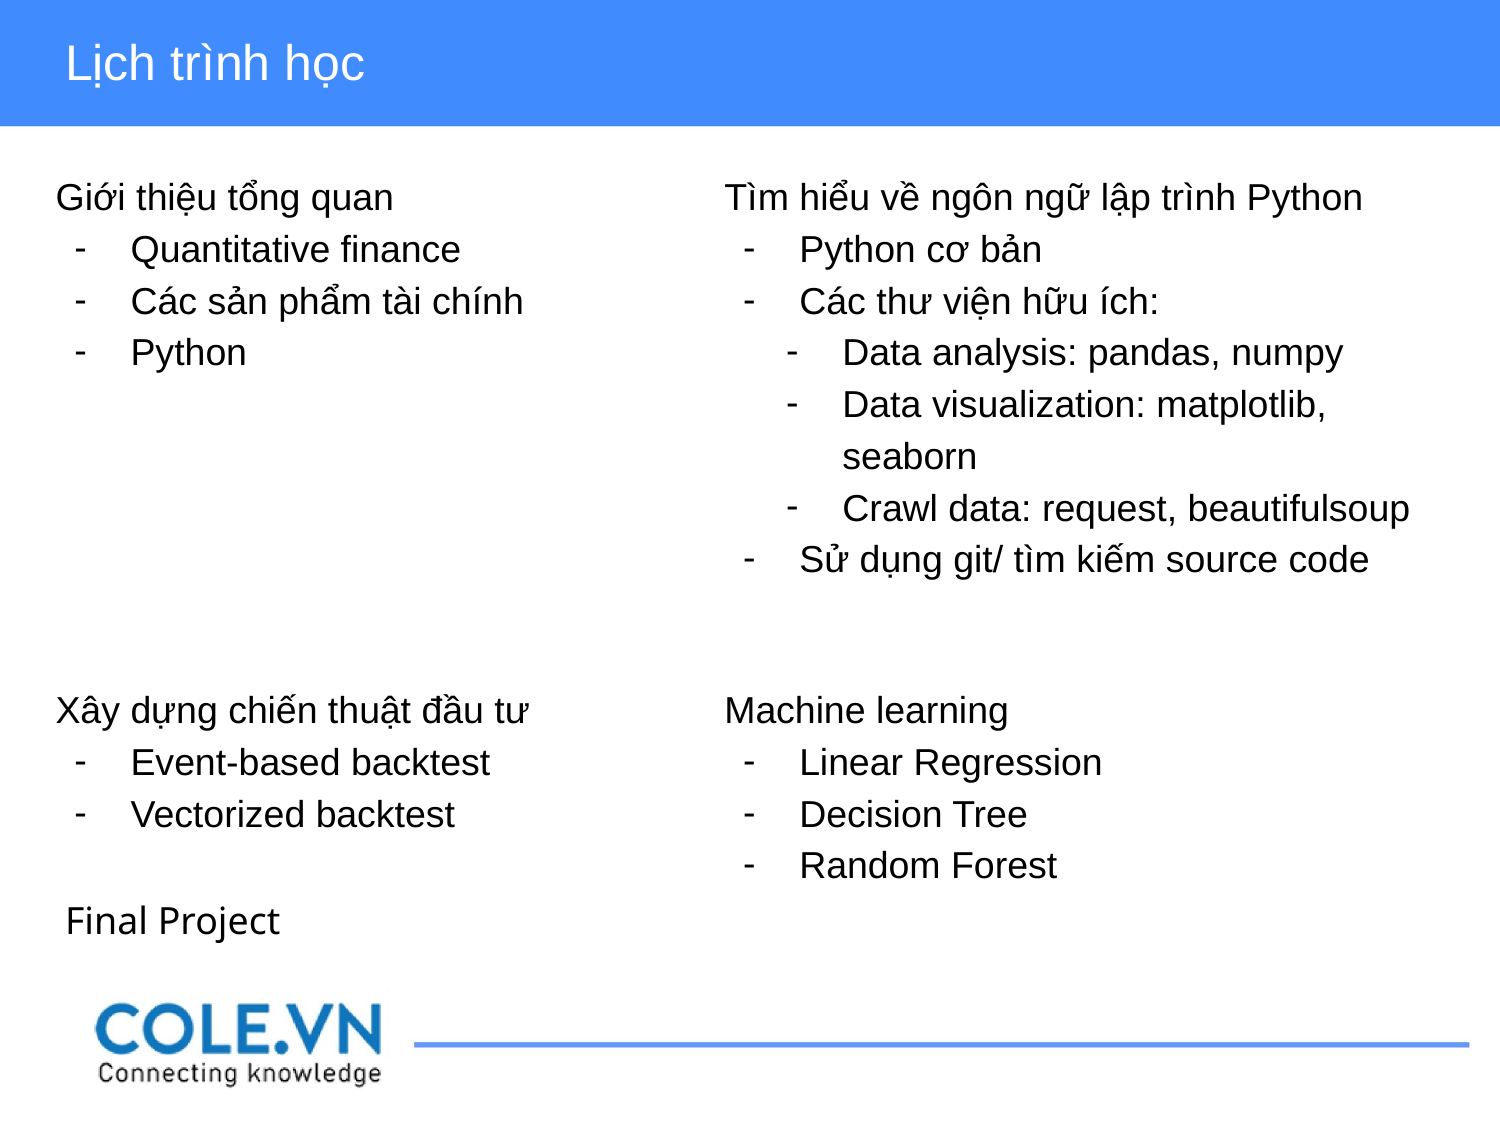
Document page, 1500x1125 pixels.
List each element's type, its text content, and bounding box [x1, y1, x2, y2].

text_box Final Project [49, 889, 543, 950]
text_box Machine learning Linear Regression Decision Tree Random Forest [709, 671, 1371, 894]
picture [0, 0, 1500, 1125]
text_box Xây dựng chiến thuật đầu tư Event-based backtest Vectorized backtest [40, 671, 619, 842]
text_box Tìm hiểu về ngôn ngữ lập trình Python Python cơ bản Các thư viện hữu ích: Data analysis: pandas, numpy Data visualization: matplotlib, seaborn Crawl data: request, beautifulsoup Sử dụng git/ tìm kiếm source code [709, 158, 1473, 588]
text_box Lịch trình học [50, 22, 1500, 98]
text_box Giới thiệu tổng quan Quantitative finance Các sản phẩm tài chính Python [40, 158, 638, 381]
